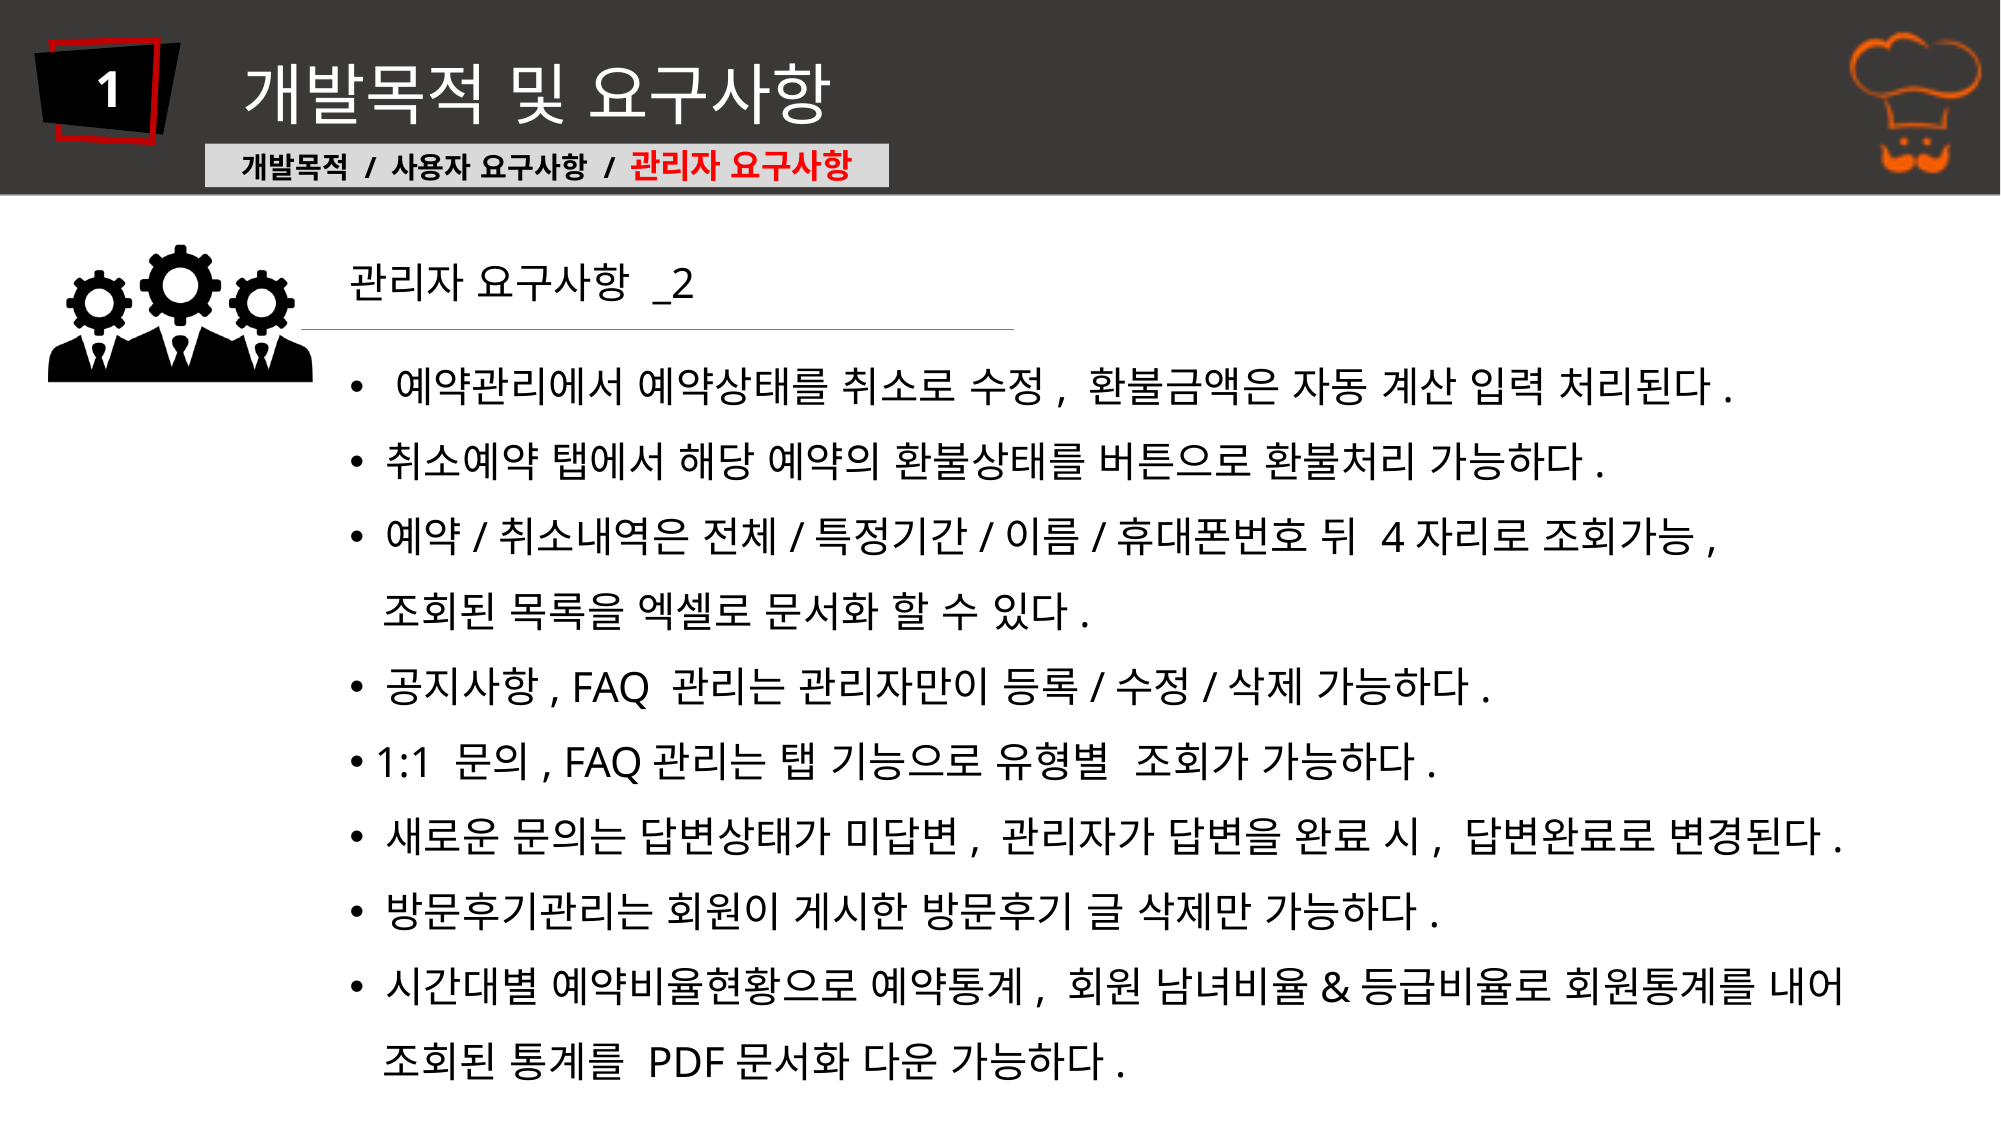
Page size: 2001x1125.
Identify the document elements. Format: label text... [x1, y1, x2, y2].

text_box 개발목적 / 사용자 요구사항 / 관리자 요구사항 [205, 143, 889, 188]
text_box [34, 40, 181, 142]
text_box 관리자 요구사항 _2 [357, 224, 1326, 314]
picture [0, 0, 2001, 1125]
text_box 예약관리에서 예약상태를 취소로 수정, 환불금액은 자동 계산 입력 처리된다. 취소예약 탭에서 해당 예약의 환불상태를 버튼으로 환불처리 가능하다. 예약/취소내역은 전체/특정기간/이름/휴대폰번호 뒤 4자리로 조회가능, 조회된 목록을 엑셀로 문서화 할 수 있다. 공지사항, FAQ 관리는 관리자만이 등록/수정/삭제 가능하다. 1:1 문의, FAQ관리는 탭 기능으로 유형별 조회가 가능하다. 새로운 문의는 답변상태가 미답변, 관리자가 답변을 완료 시, 답변완료로 변경된다. 방문후기관리는 회원이 게시한 방문후기 글 삭제만 가능하다. 시간대별 예약비율현황으로 예약통계, 회원 남녀비율&등급비율로 회원통계를 내어 조회된 통계를 PDF문서화 다운 가능하다. [334, 328, 2000, 1125]
text_box 개발목적 및 요구사항 [228, 45, 849, 141]
